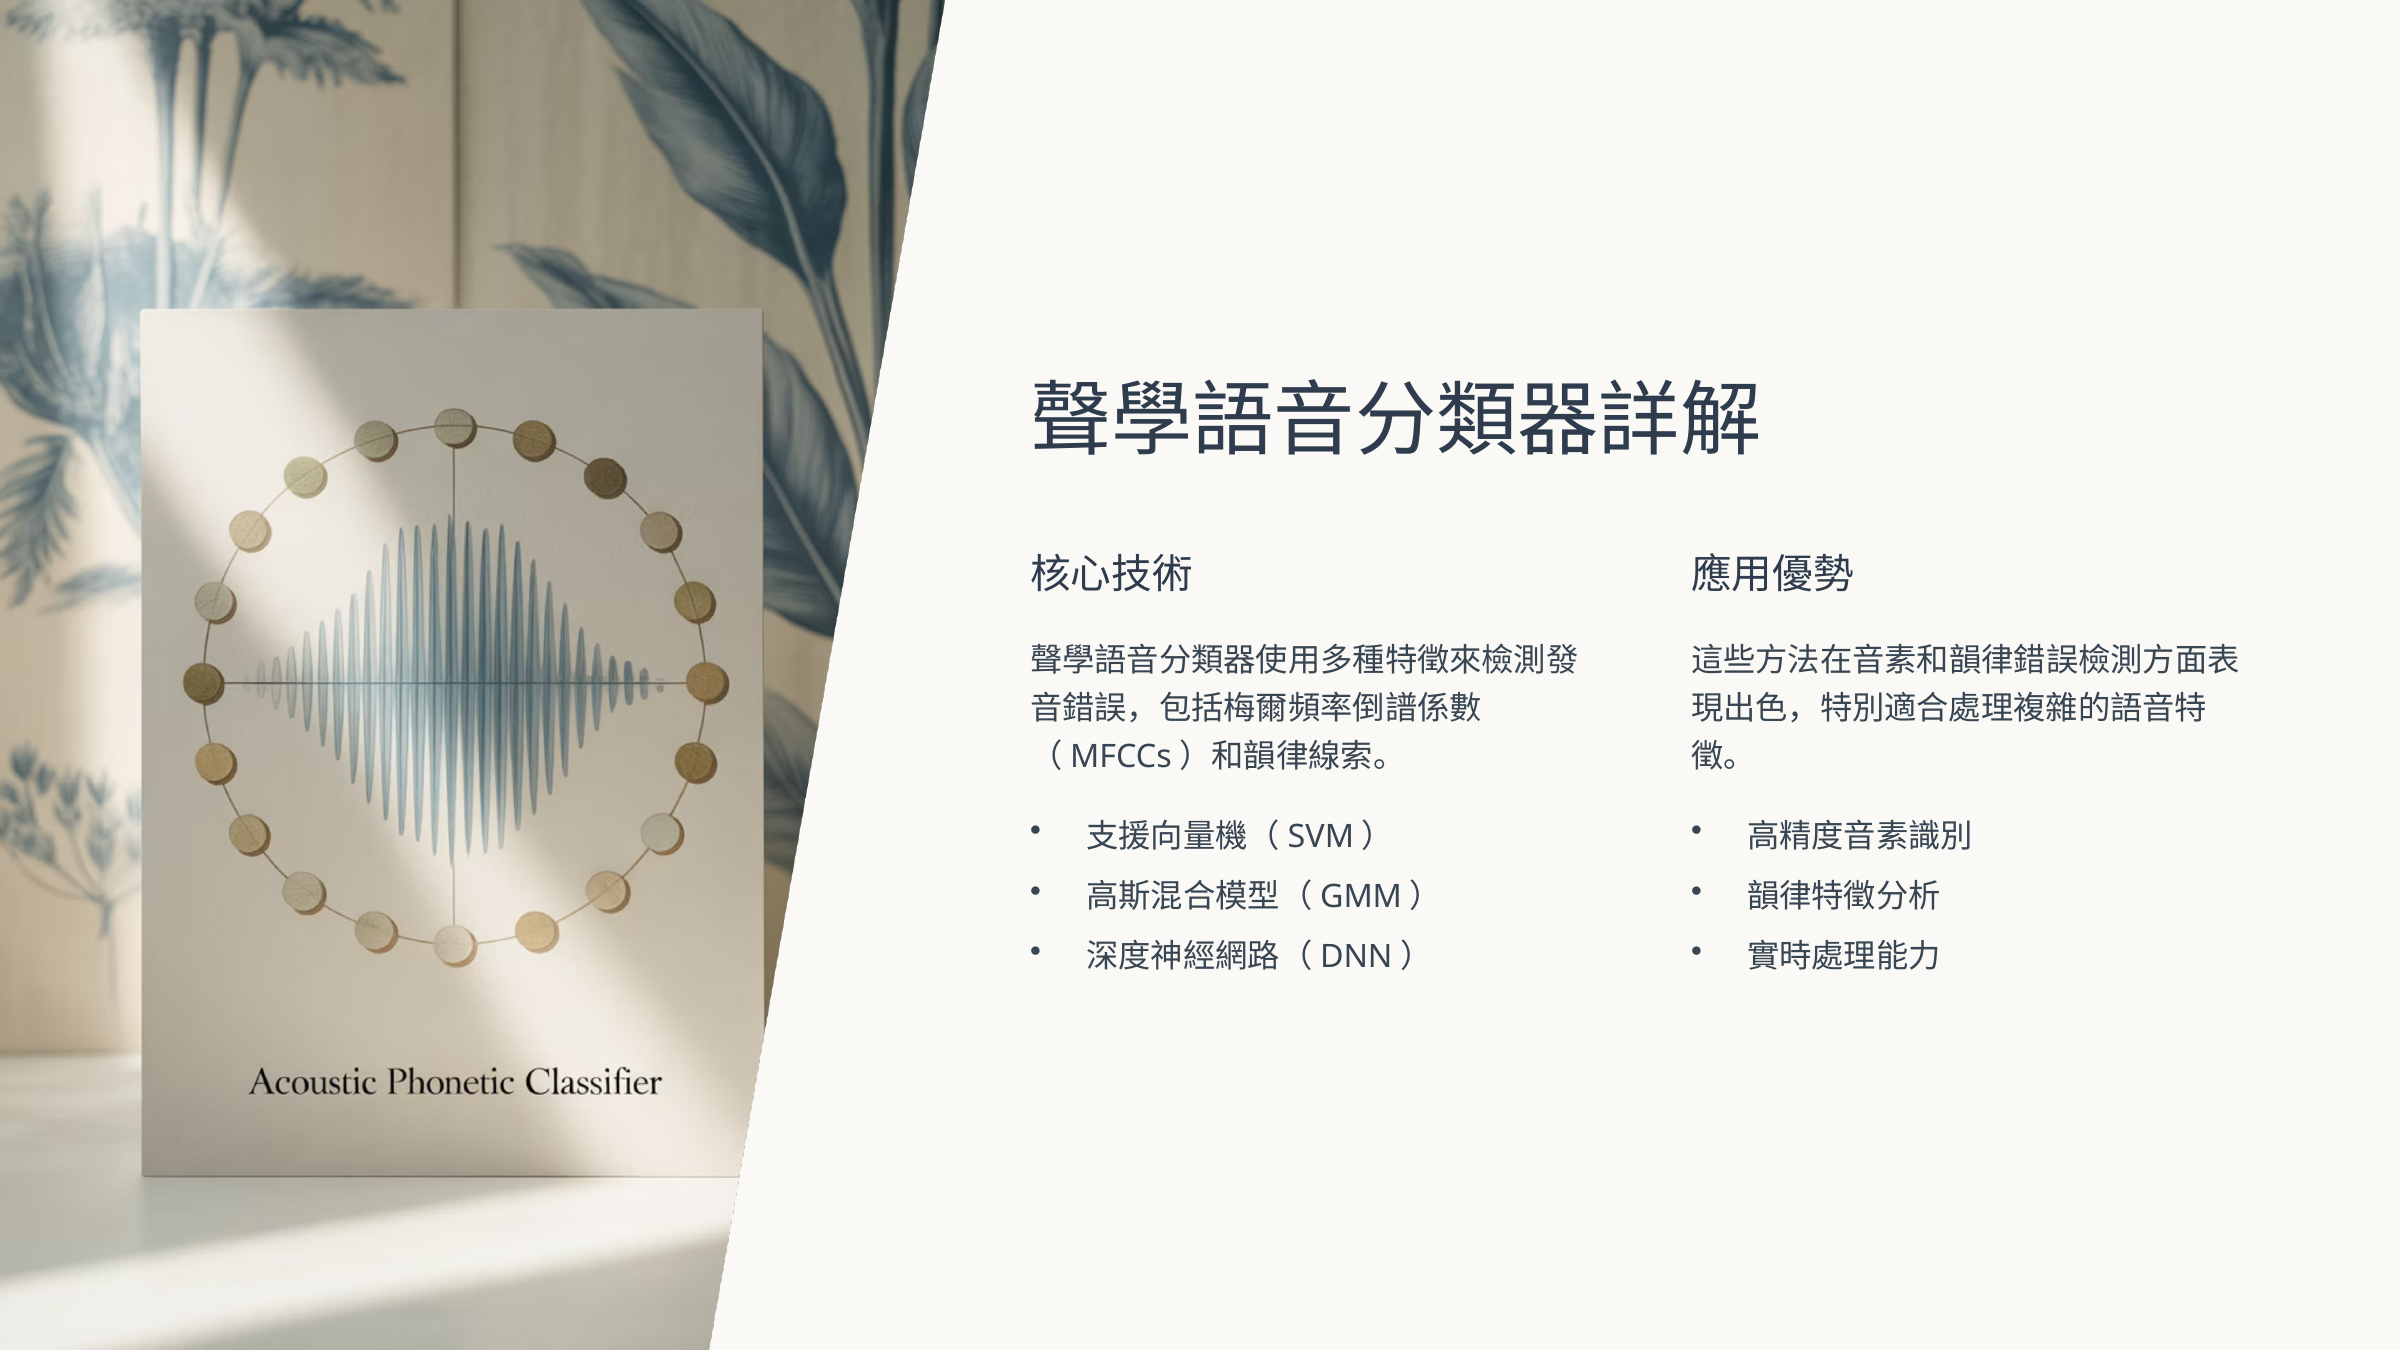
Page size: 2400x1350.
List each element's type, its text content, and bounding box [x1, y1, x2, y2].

text_box 聲學語音分類器使用多種特徵來檢測發音錯誤，包括梅爾頻率倒譜係數（MFCCs）和韻律線索。 [1030, 629, 1611, 777]
text_box 實時處理能力 [1690, 926, 2272, 976]
text_box 聲學語音分類器詳解 [1030, 363, 1845, 466]
text_box 這些方法在音素和韻律錯誤檢測方面表現出色，特別適合處理複雜的語音特徵。 [1690, 629, 2272, 777]
text_box 核心技術 [1030, 546, 1438, 598]
text_box 深度神經網路（DNN） [1030, 926, 1611, 976]
picture [0, 0, 945, 1350]
text_box 應用優勢 [1690, 546, 2098, 598]
text_box 支援向量機（SVM） [1030, 805, 1611, 855]
text_box 高斯混合模型（GMM） [1030, 866, 1611, 915]
text_box 韻律特徵分析 [1690, 866, 2272, 915]
text_box 高精度音素識別 [1690, 805, 2272, 855]
